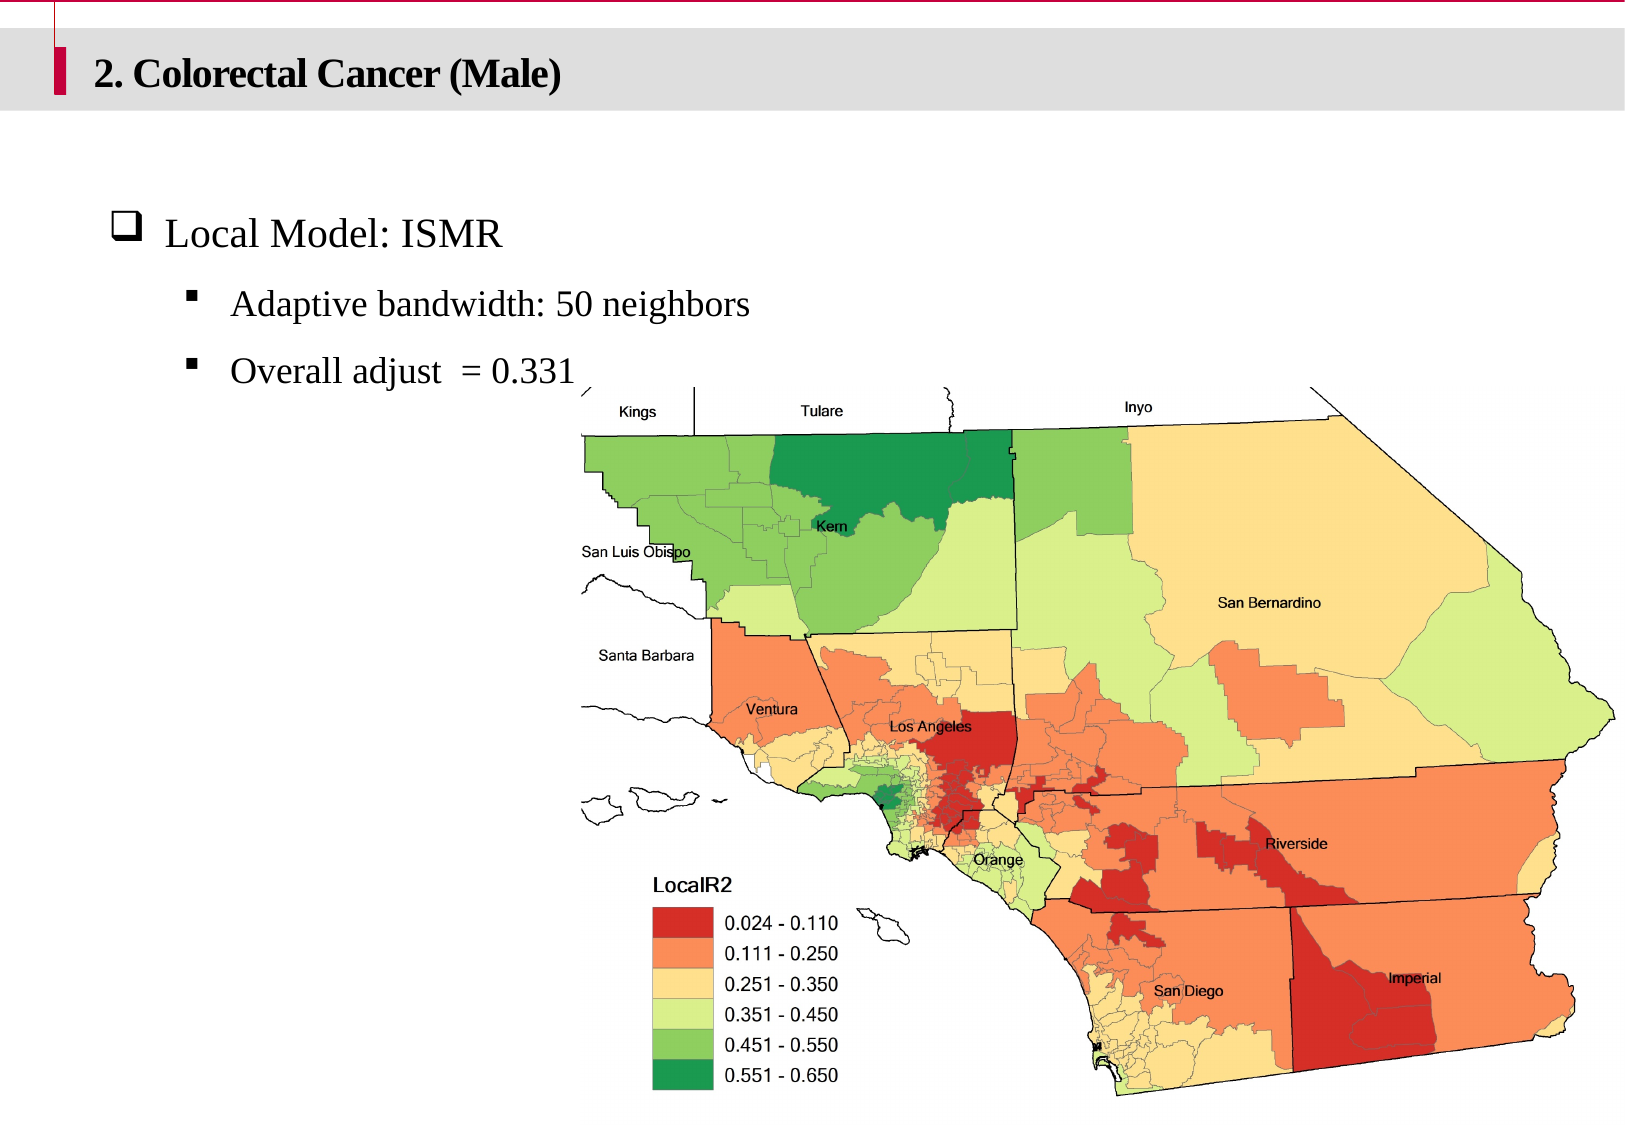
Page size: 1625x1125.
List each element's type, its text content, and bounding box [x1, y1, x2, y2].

picture [54, 47, 67, 95]
picture [580, 386, 1625, 1125]
list 2. Colorectal Cancer (Male) [93, 45, 919, 96]
